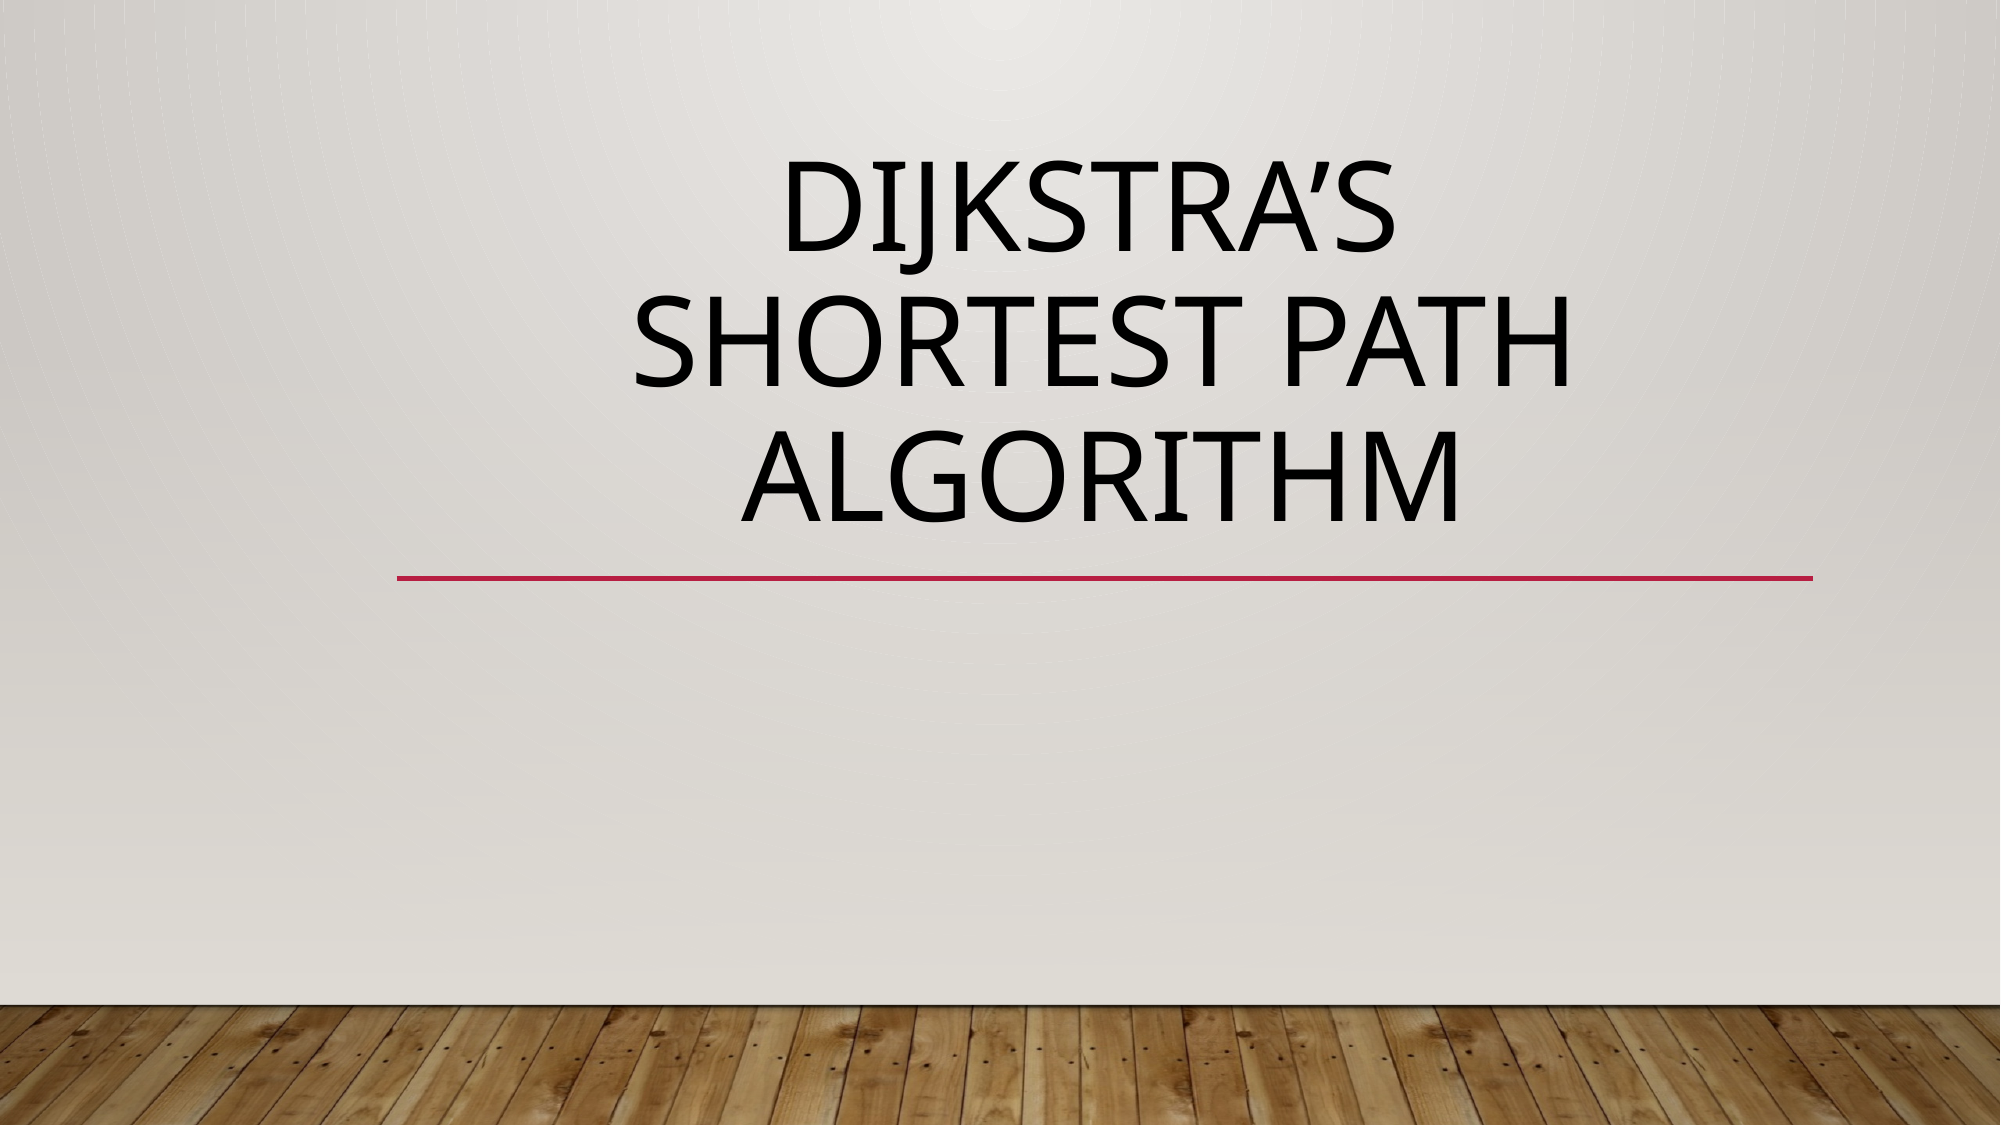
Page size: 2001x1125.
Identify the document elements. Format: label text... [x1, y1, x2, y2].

title Dijkstra’s Shortest Path Algorithm [396, 131, 1814, 549]
picture [0, 1005, 2000, 1125]
